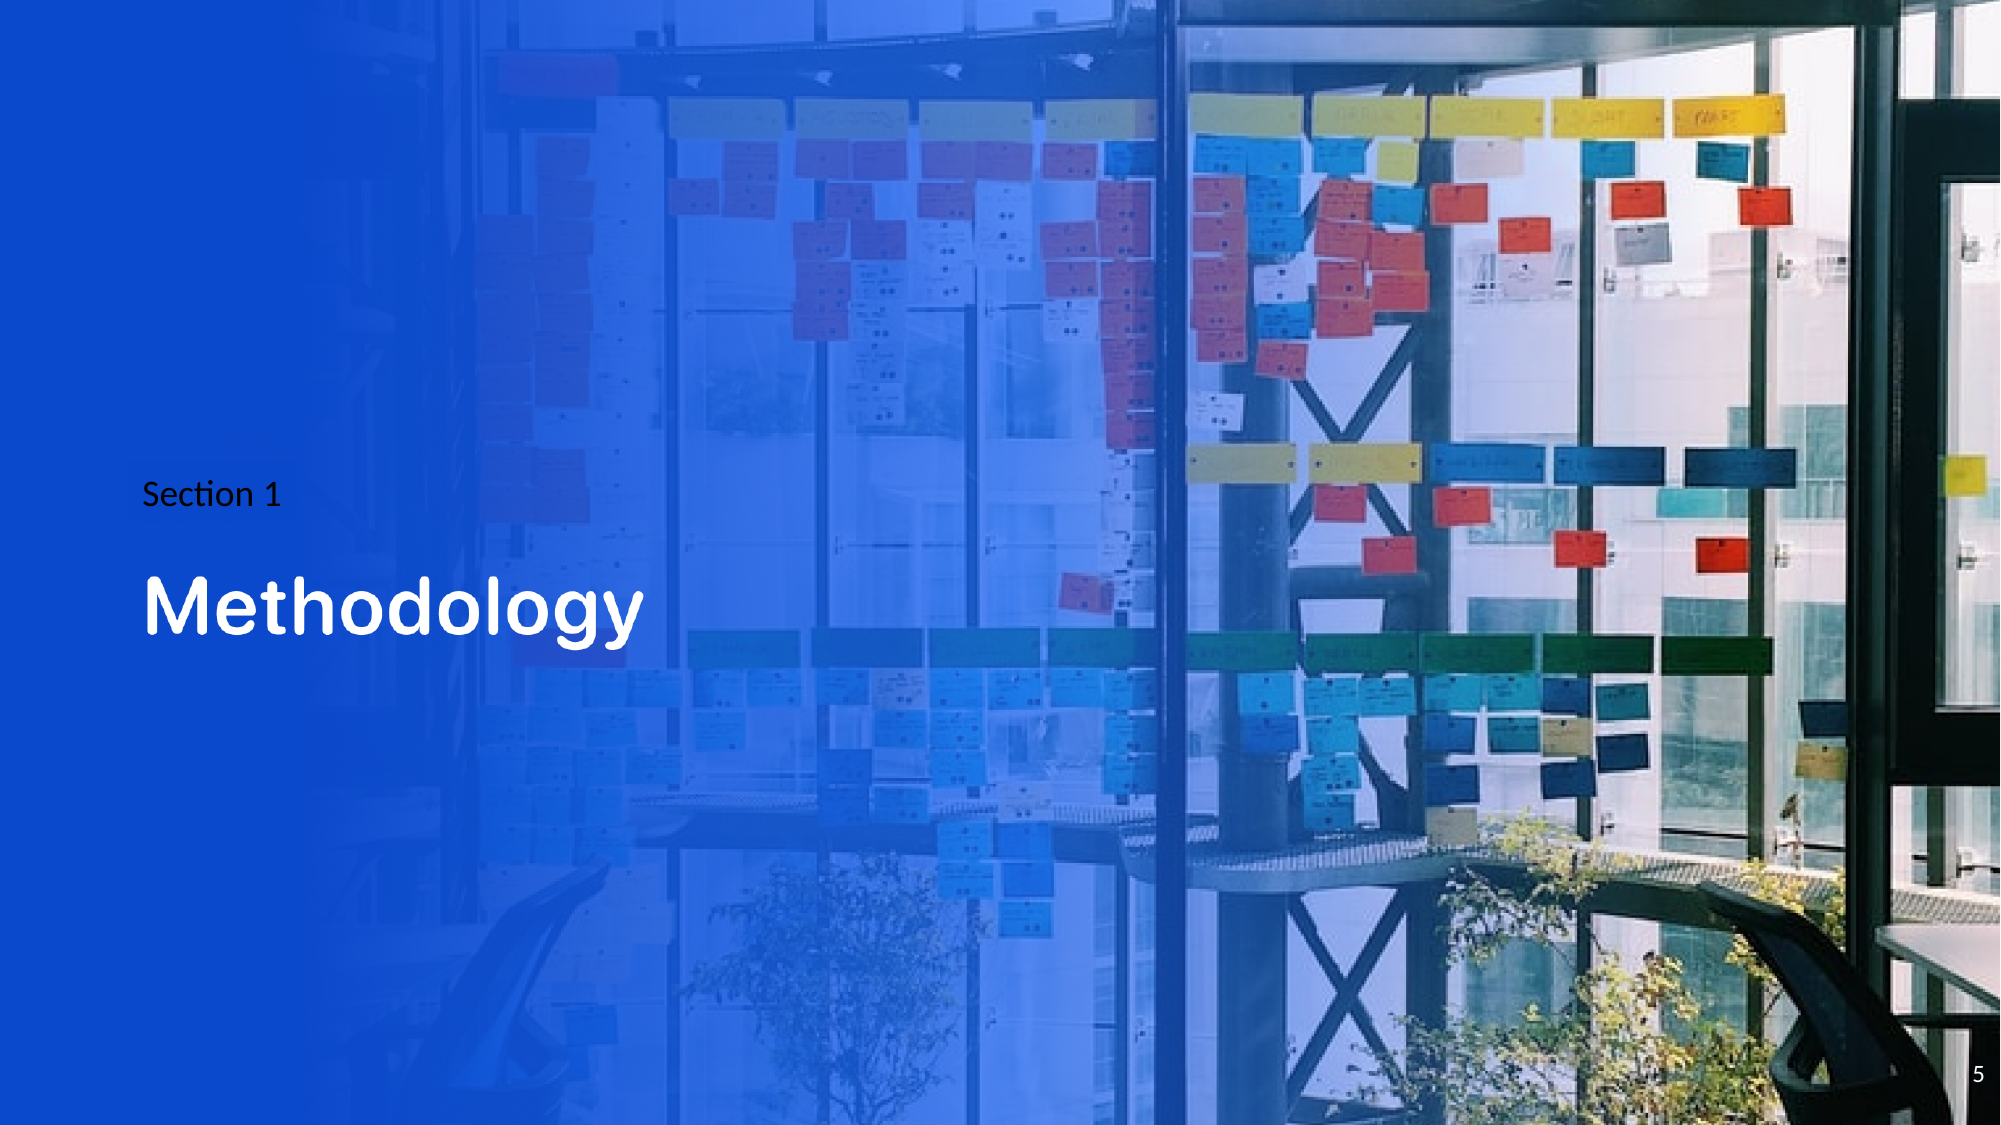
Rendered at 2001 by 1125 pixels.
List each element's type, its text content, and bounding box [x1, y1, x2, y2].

text_box Section 1 [127, 461, 297, 522]
slide_number 5 [1550, 1042, 2000, 1103]
picture [0, 0, 2001, 1125]
